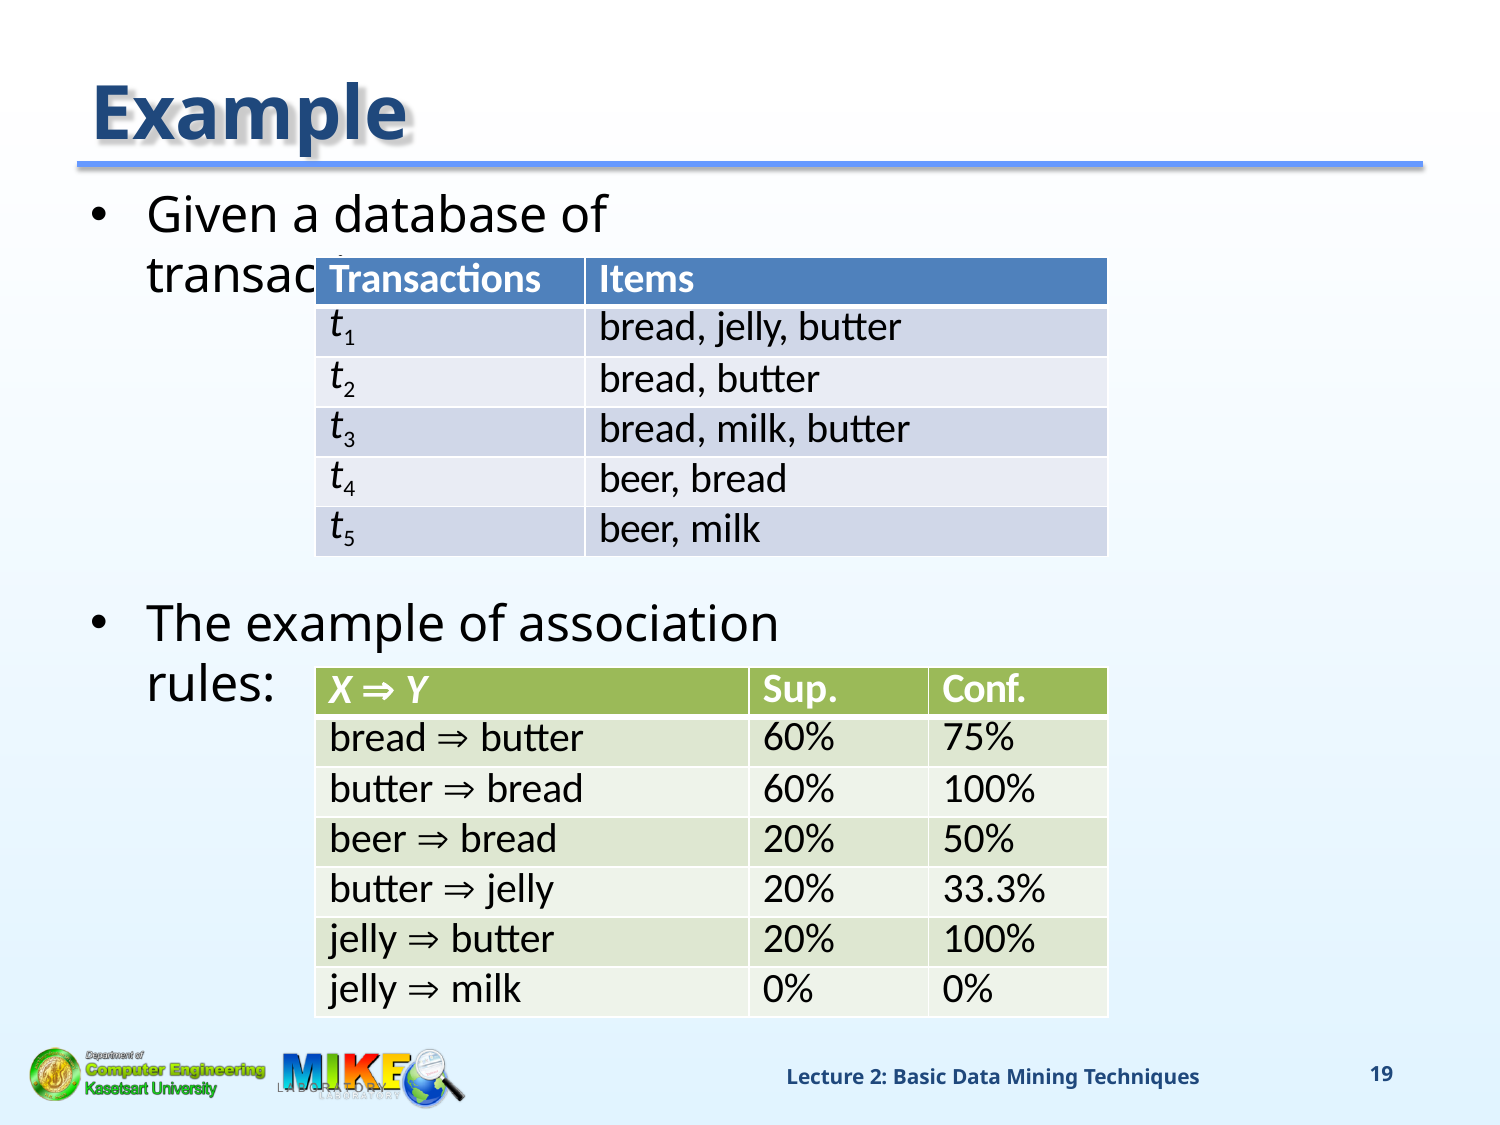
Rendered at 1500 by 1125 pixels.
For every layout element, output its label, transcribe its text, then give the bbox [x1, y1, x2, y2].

table_cell 0% [750, 968, 928, 1016]
text_box Given a database of transactions: [87, 253, 886, 303]
table_header Sup. [750, 668, 928, 714]
text_box The example of association rules: [87, 590, 887, 711]
table_cell 100% [929, 918, 1107, 966]
table_cell beer, milk [586, 507, 1107, 556]
table_cell 60% [750, 720, 928, 766]
table_cell 75% [929, 720, 1107, 766]
table_cell 20% [750, 918, 928, 966]
table_cell 50% [929, 818, 1107, 866]
table_cell t1 [316, 309, 584, 356]
table_cell 33.3% [929, 868, 1107, 916]
table_cell bread, jelly, butter [586, 309, 1107, 356]
table_cell butter  bread [316, 768, 748, 816]
table_cell t4 [316, 458, 584, 506]
table_cell bread, butter [586, 358, 1107, 406]
table_cell t5 [316, 507, 584, 556]
table_cell 100% [929, 768, 1107, 816]
slide_number 11 [1365, 1065, 1401, 1125]
table_cell bread  butter [316, 720, 748, 766]
table_header Items [586, 258, 1107, 304]
table_cell 0% [929, 968, 1107, 1016]
table_cell 60% [750, 768, 928, 816]
picture [0, 0, 1500, 1125]
table_header X  Y [316, 668, 748, 714]
footer Lecture 2: Basic Data Mining Techniques [784, 1065, 1212, 1125]
table_header Transactions [316, 258, 584, 304]
table_cell jelly  milk [316, 968, 748, 1016]
table_cell t2 [316, 358, 584, 406]
text_box [42, 41, 466, 166]
table_cell 20% [750, 818, 928, 866]
table_header Conf. [929, 668, 1107, 714]
table_cell beer  bread [316, 818, 748, 866]
table_cell 20% [750, 868, 928, 916]
table_cell beer, bread [586, 458, 1107, 506]
title Example [87, 64, 1413, 253]
table_cell butter  jelly [316, 868, 748, 916]
table_cell t3 [316, 408, 584, 456]
table_cell jelly  butter [316, 918, 748, 966]
table_cell bread, milk, butter [586, 408, 1107, 456]
